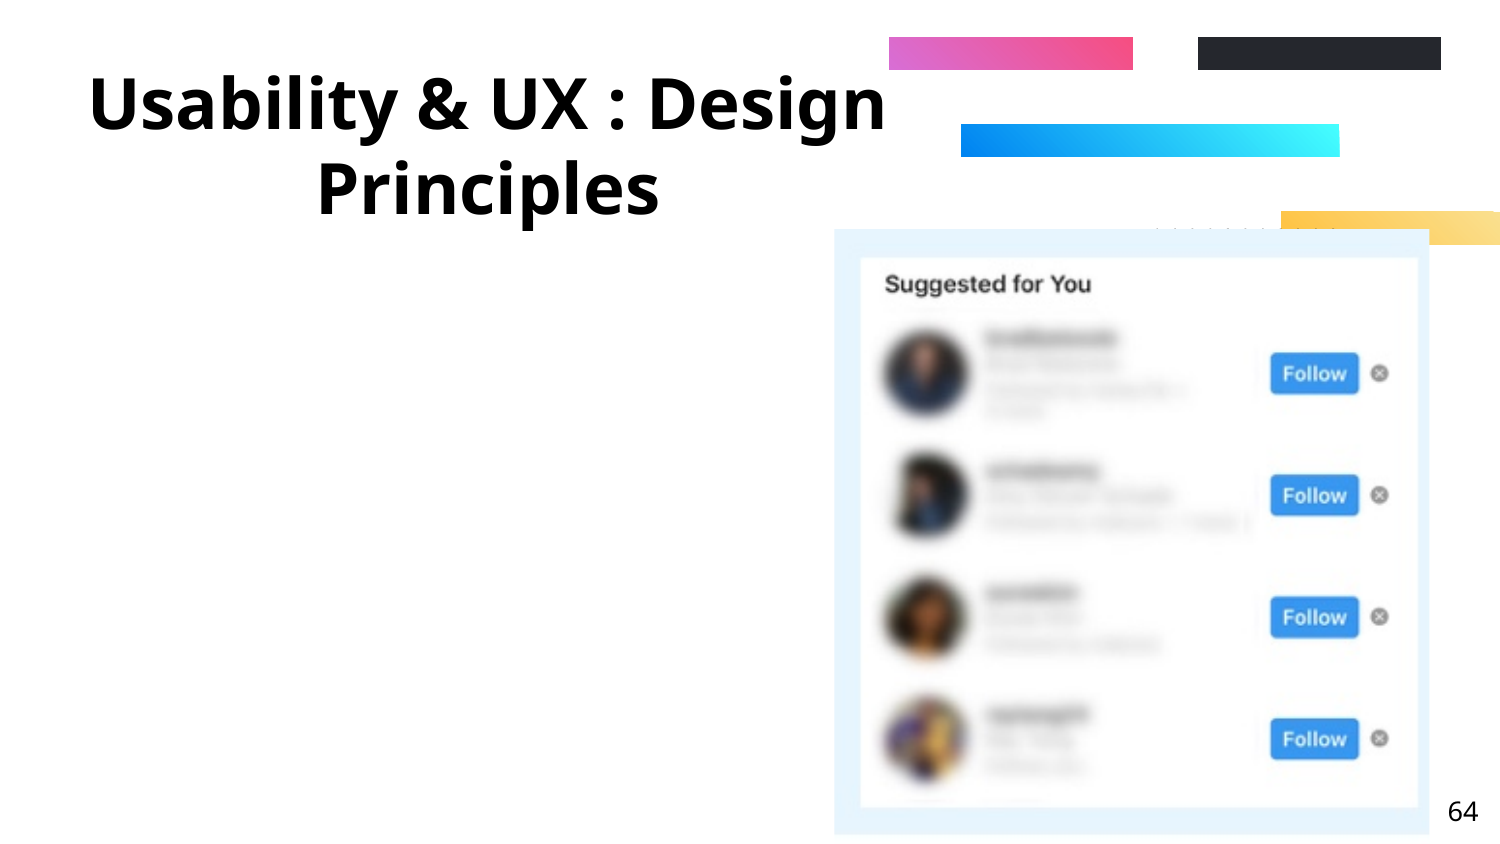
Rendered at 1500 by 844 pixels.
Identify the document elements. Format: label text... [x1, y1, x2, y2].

slide_number ‹#› [1433, 779, 1494, 844]
title Usability & UX : Design Principles [17, 37, 959, 251]
picture [834, 228, 1430, 844]
